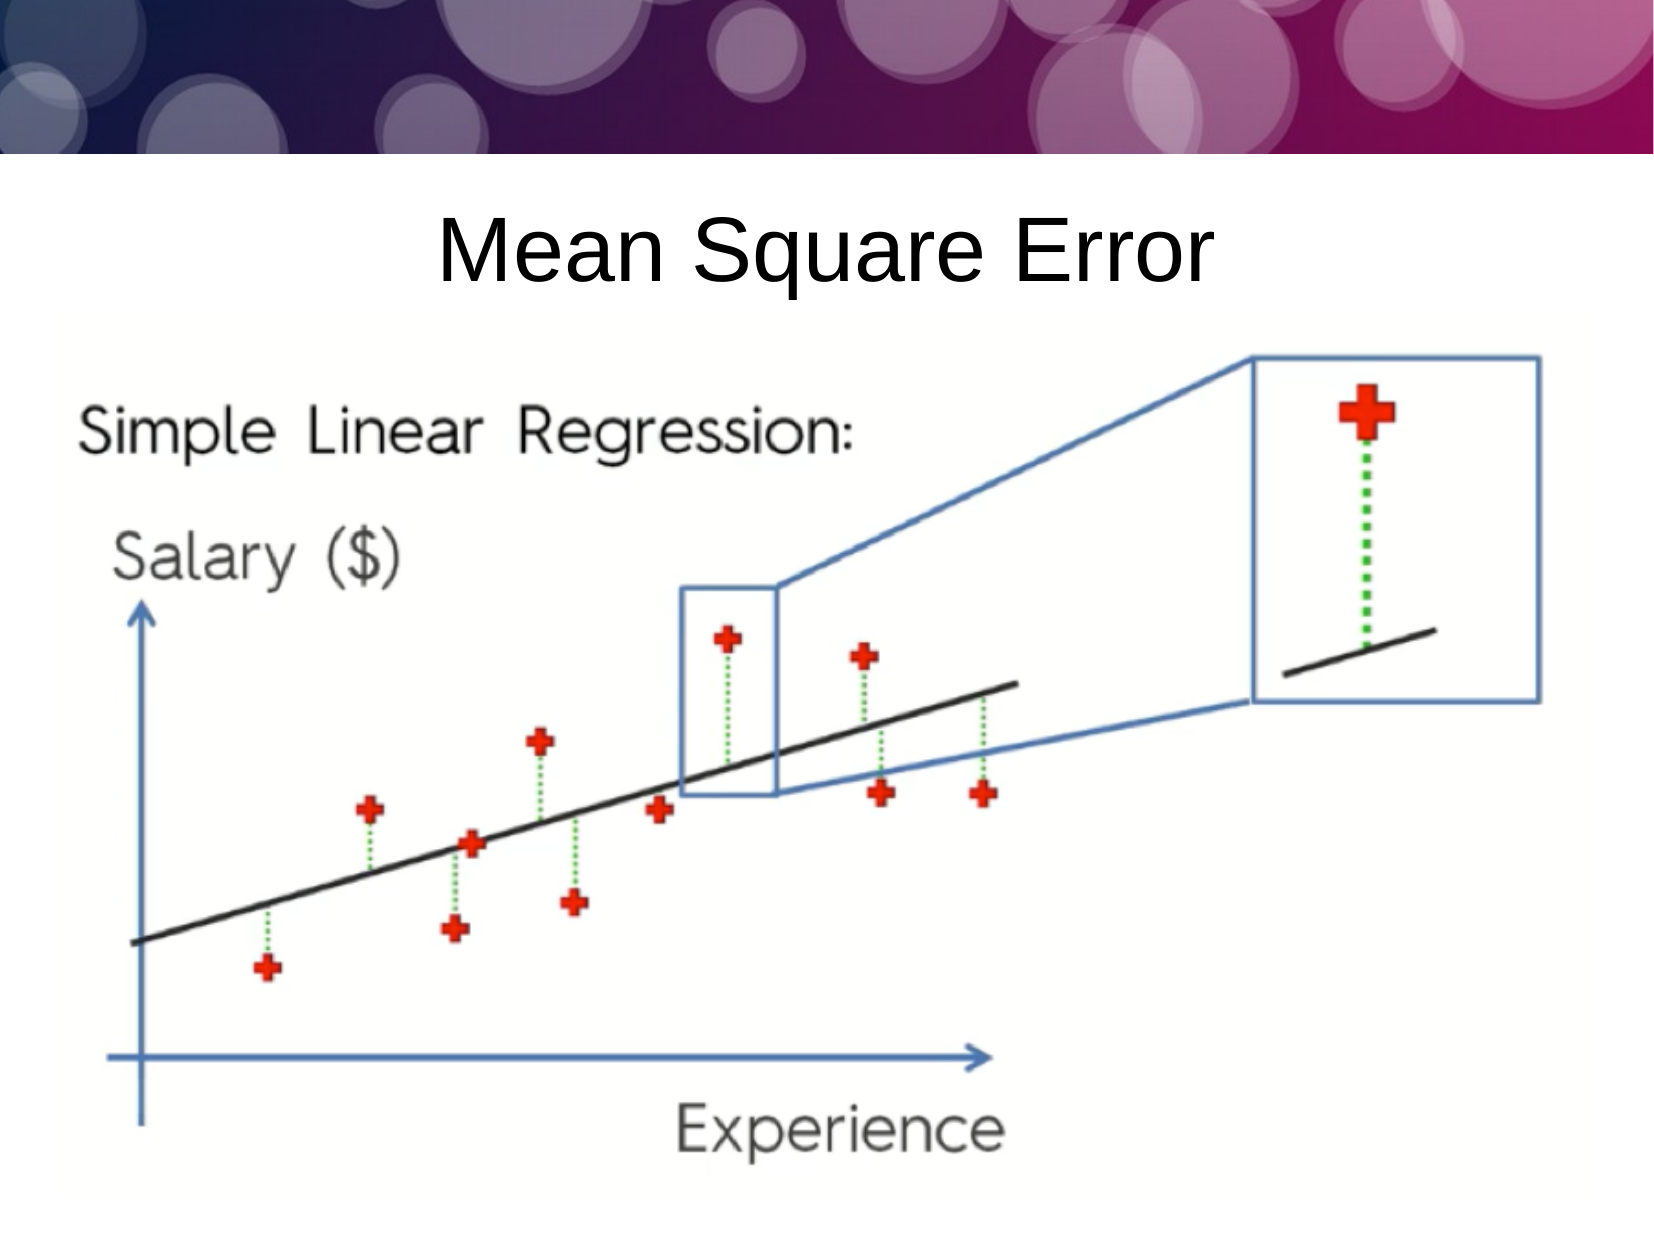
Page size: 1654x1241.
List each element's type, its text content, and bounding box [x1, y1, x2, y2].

text_box Mean Square Error [82, 159, 1571, 309]
picture [0, 0, 1654, 154]
picture [59, 311, 1591, 1201]
